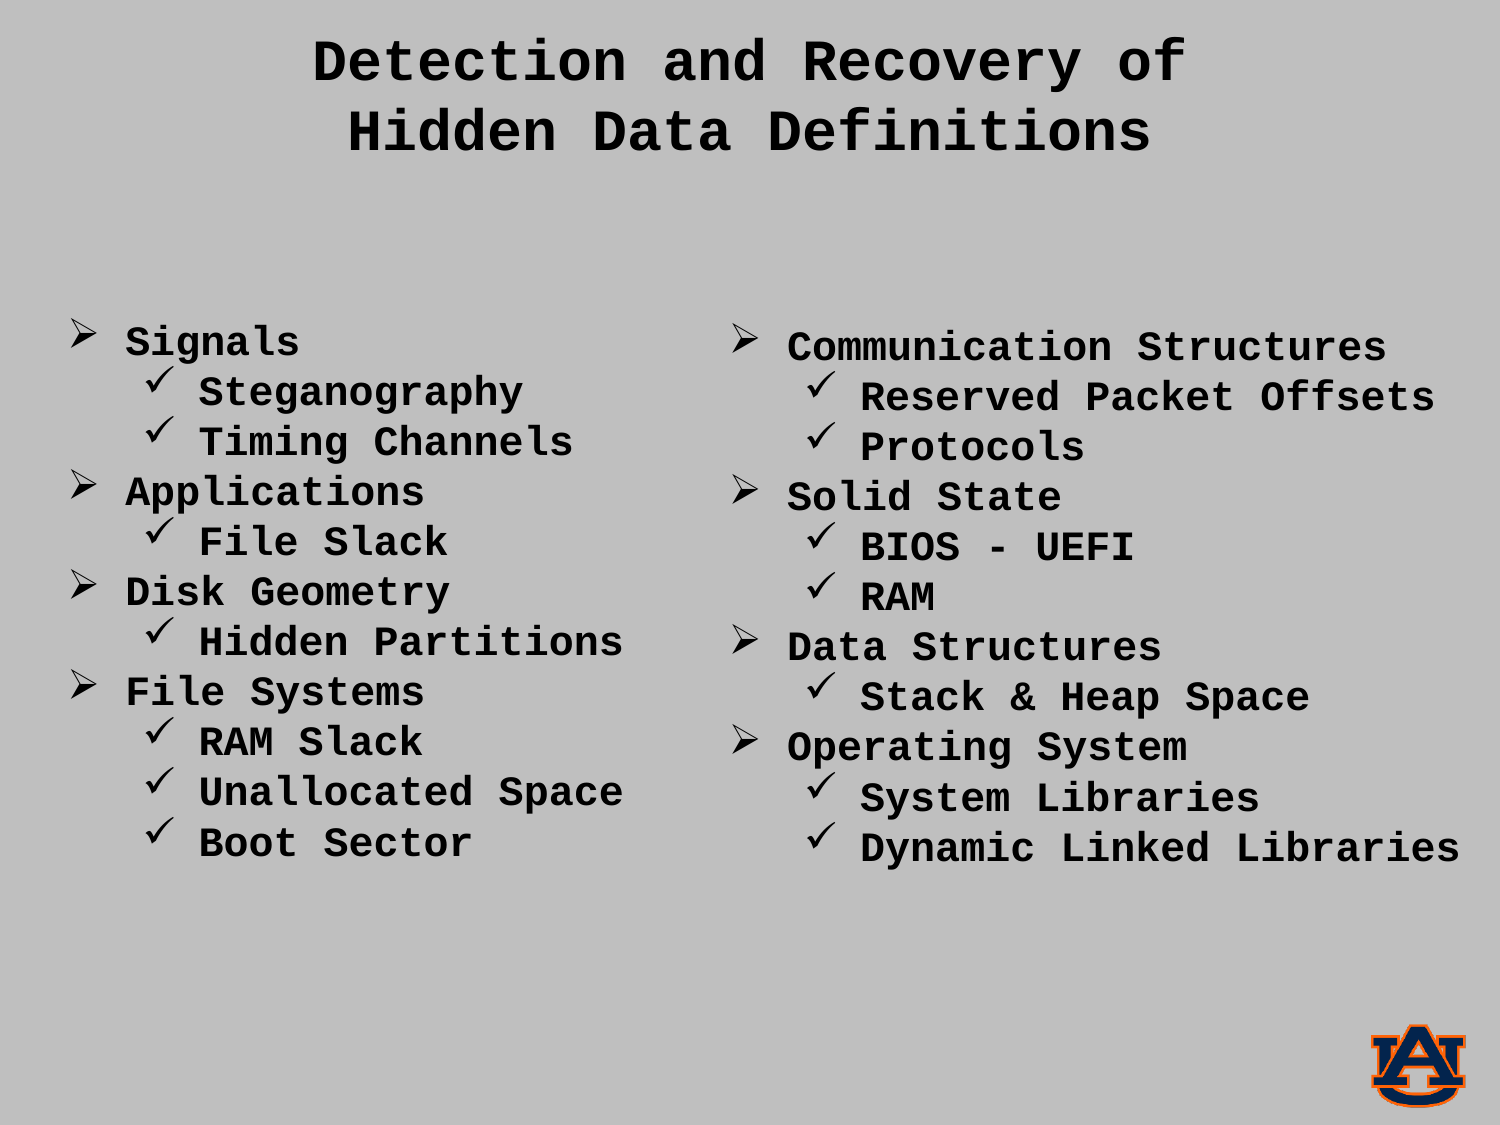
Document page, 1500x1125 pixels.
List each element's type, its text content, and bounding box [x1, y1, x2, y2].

picture [1369, 1022, 1475, 1108]
text_box Communication Structures Reserved Packet Offsets Protocols Solid State BIOS - UEFI RAM Data Structures Stack & Heap Space Operating System System Libraries Dynamic Linked Libraries [714, 311, 1480, 888]
text_box Detection and Recovery of Hidden Data Definitions [253, 21, 1247, 163]
text_box Signals Steganography Timing Channels Applications File Slack Disk Geometry Hidden Partitions File Systems RAM Slack Unallocated Space Boot Sector [52, 306, 800, 872]
